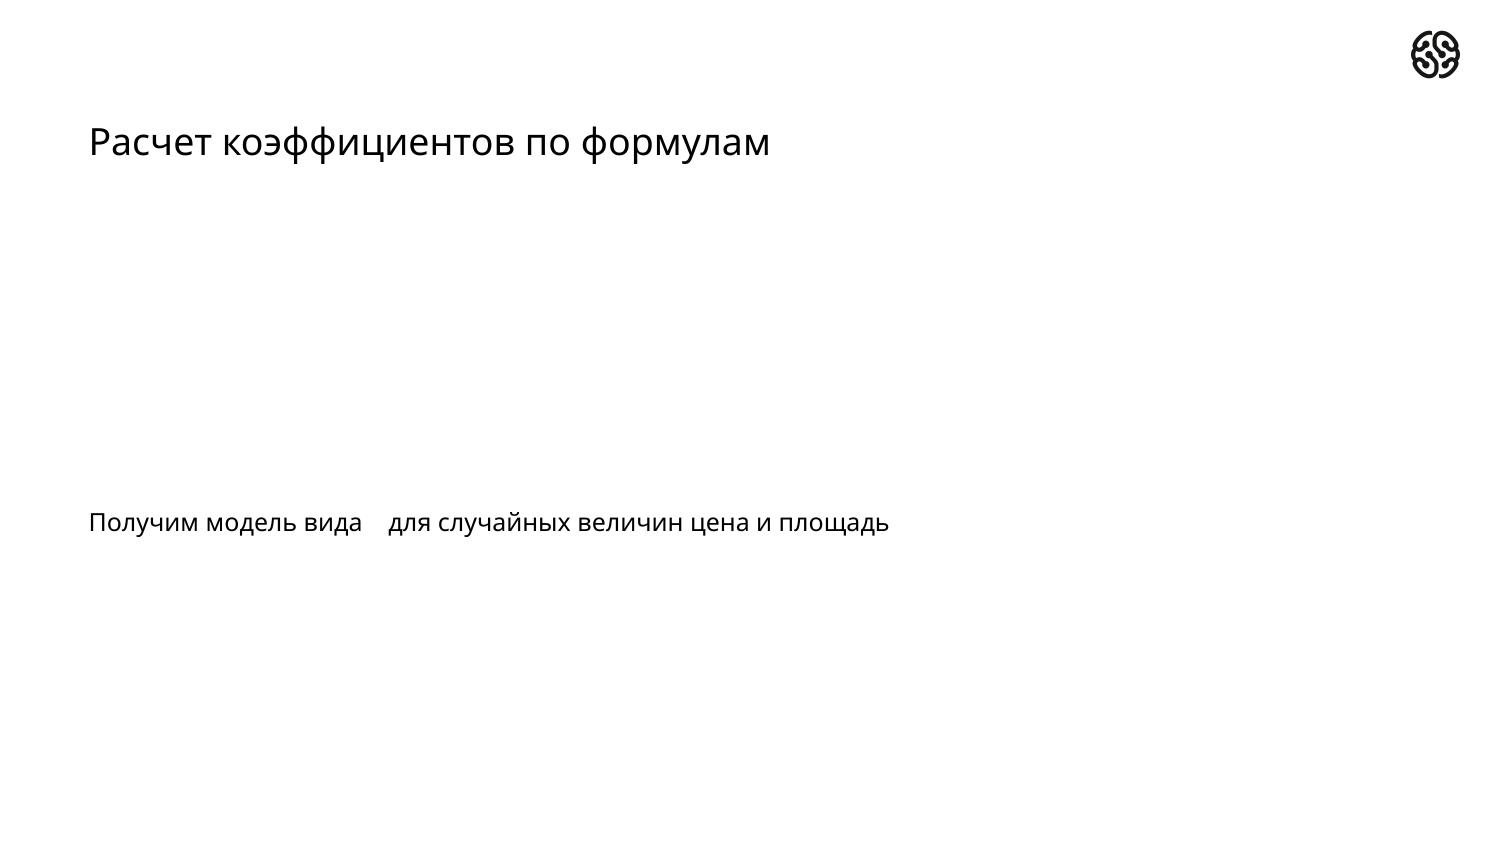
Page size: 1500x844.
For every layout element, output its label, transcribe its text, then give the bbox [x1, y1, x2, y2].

picture [1411, 30, 1460, 79]
title Расчет коэффициентов по формулам [88, 118, 1412, 164]
